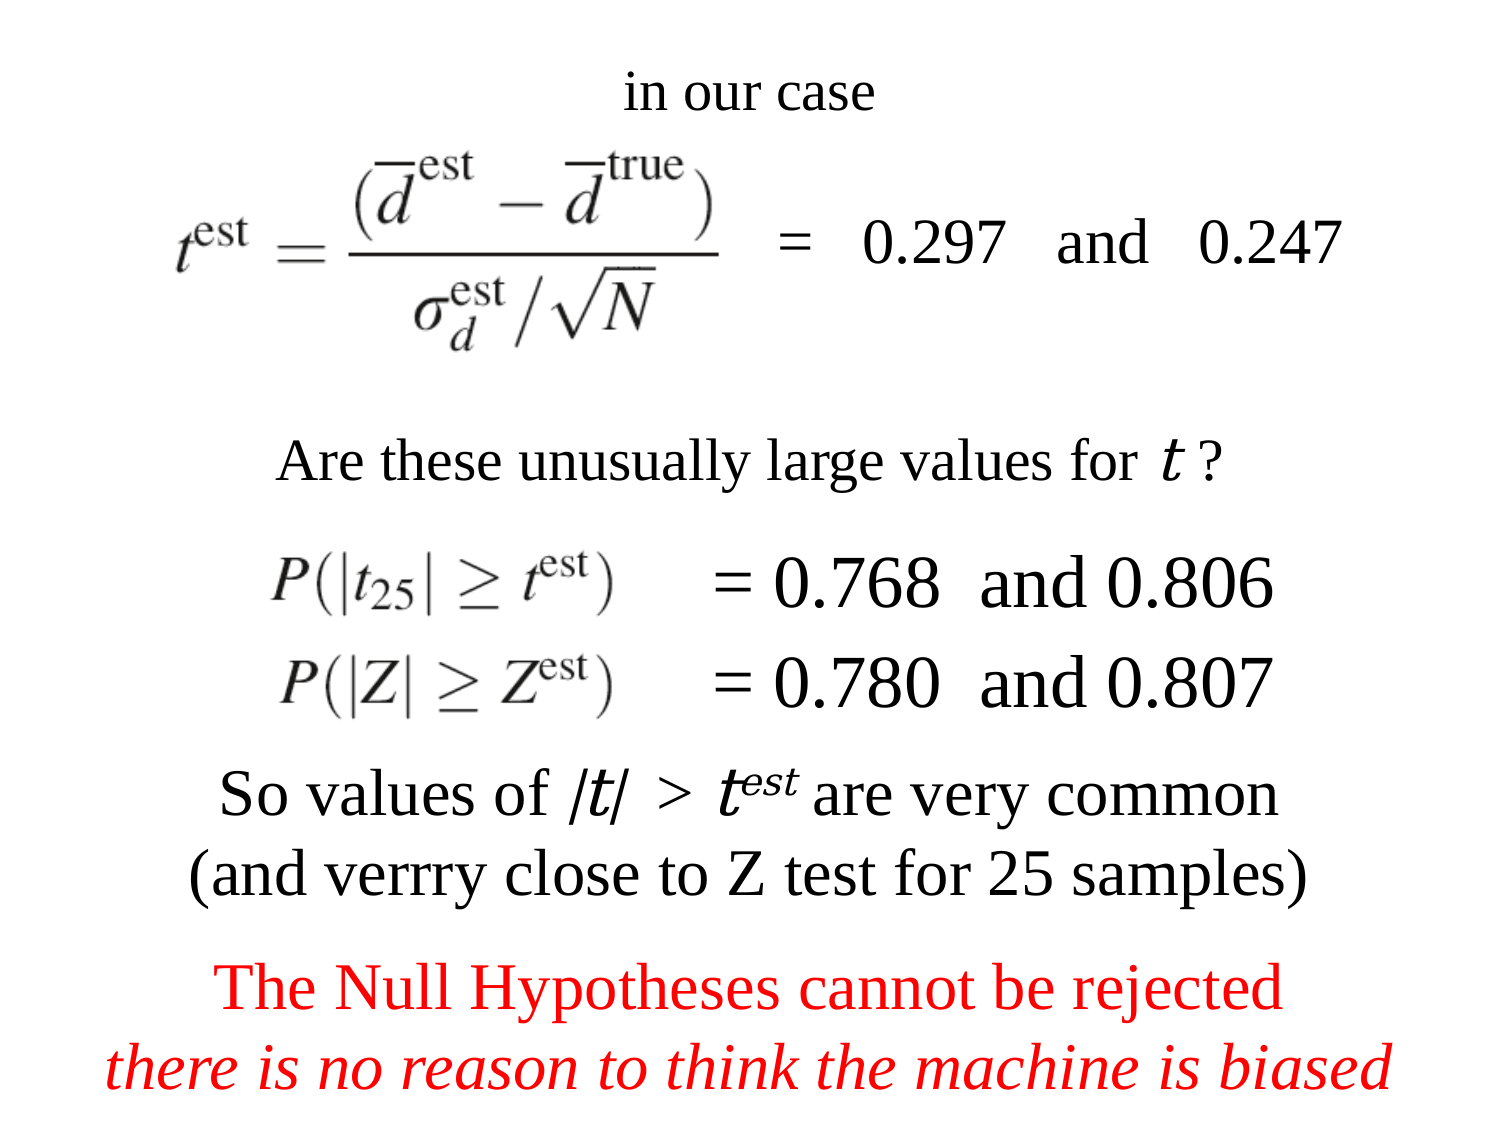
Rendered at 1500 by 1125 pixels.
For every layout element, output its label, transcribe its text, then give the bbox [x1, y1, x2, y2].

text_box Are these unusually large values for t ? [0, 412, 1500, 500]
text_box The Null Hypotheses cannot be rejected there is no reason to think the machine is biased [0, 935, 1500, 1111]
picture [162, 124, 751, 363]
text_box So values of |t| > test are very common (and verrry close to Z test for 25 samples) [0, 741, 1500, 917]
text_box = 0.780 and 0.807 [738, 624, 1388, 730]
text_box = 0.768 and 0.806 [651, 524, 1388, 624]
text_box = 0.297 and 0.247 [762, 162, 1388, 313]
title in our case [0, 24, 1500, 150]
picture [249, 524, 738, 738]
